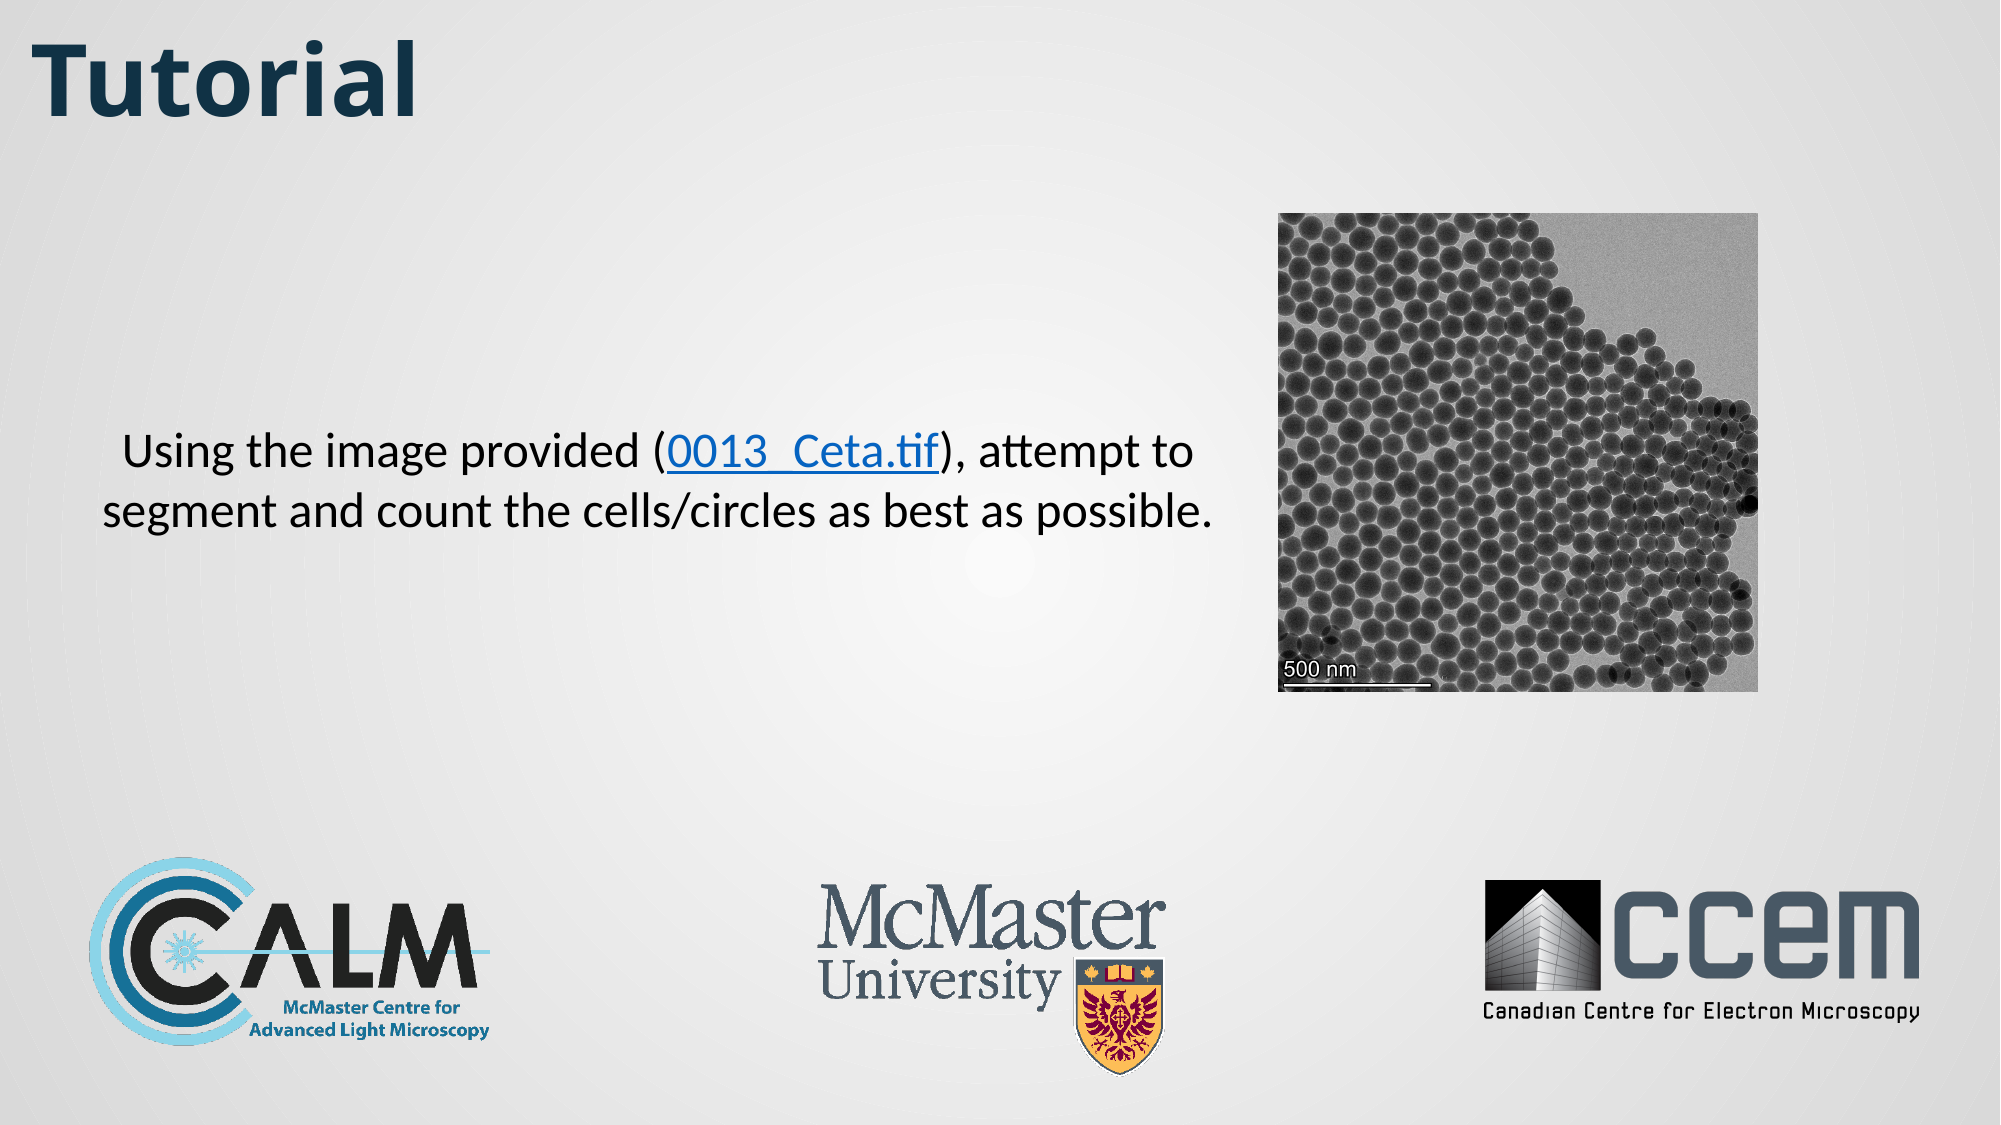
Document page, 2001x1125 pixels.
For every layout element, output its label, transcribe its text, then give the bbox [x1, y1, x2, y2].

picture [1484, 880, 1919, 1023]
picture [1278, 213, 1758, 692]
picture [813, 880, 1167, 1079]
text_box Tutorial [15, 9, 437, 145]
picture [81, 853, 497, 1050]
text_box Using the image provided (0013_Ceta.tif), attempt to segment and count the cells/circles as best as possible. [80, 410, 1236, 546]
